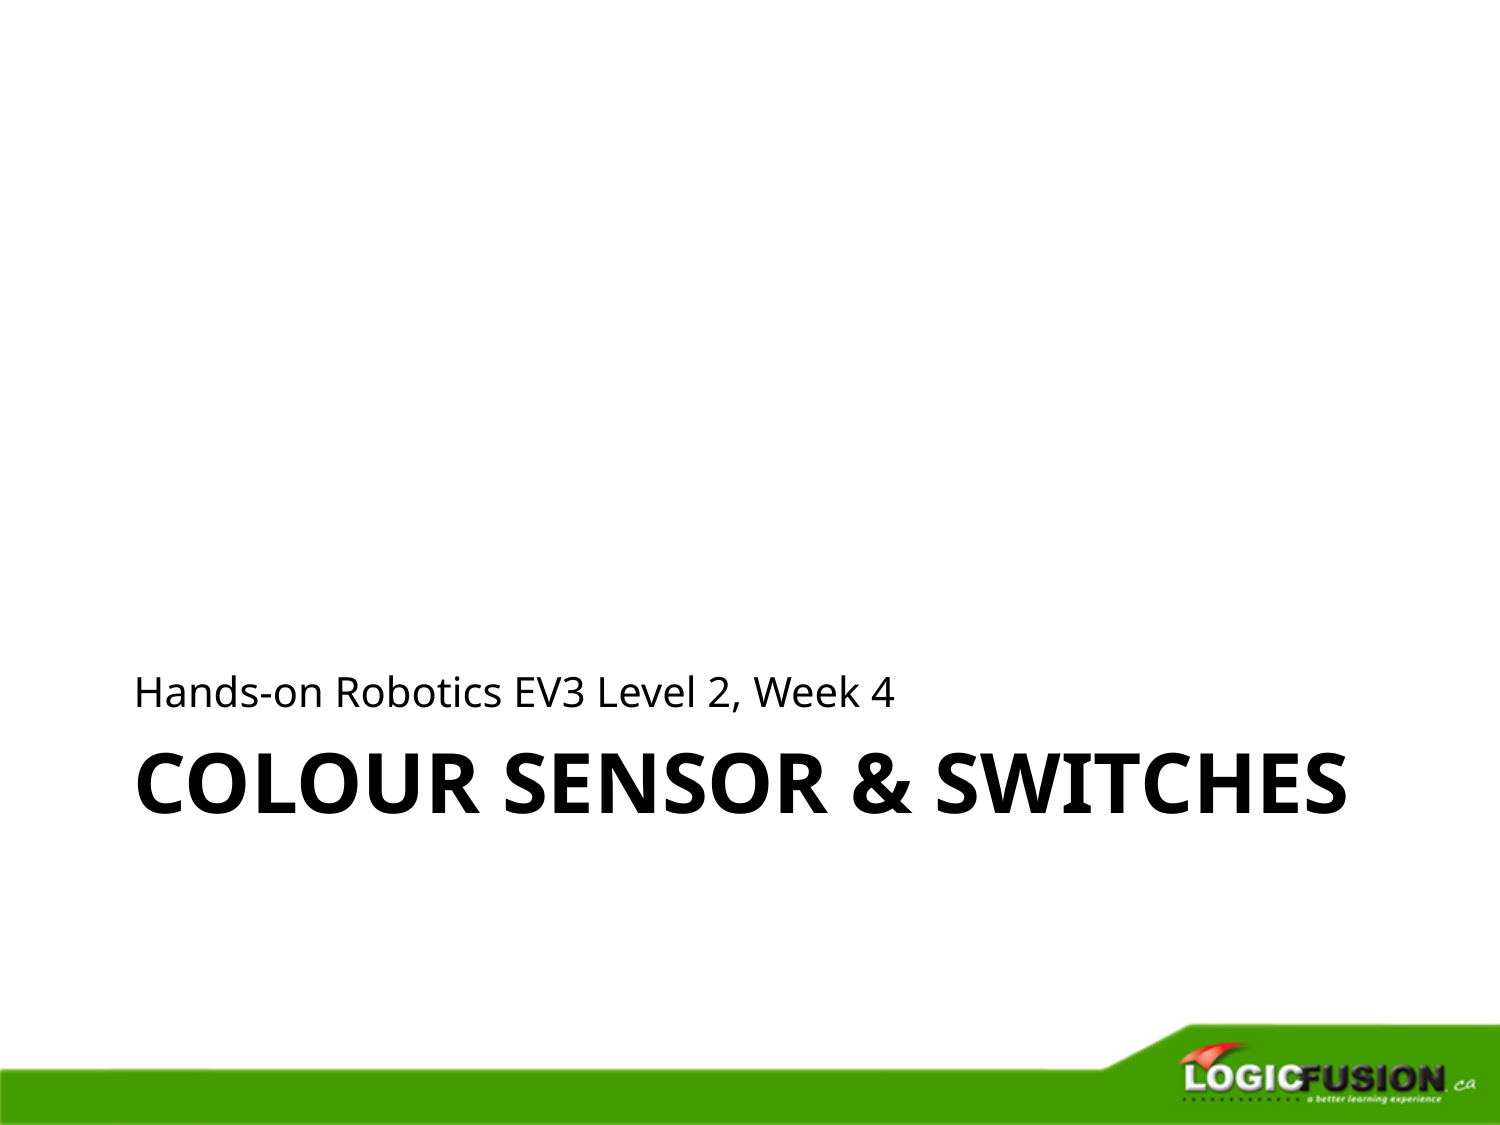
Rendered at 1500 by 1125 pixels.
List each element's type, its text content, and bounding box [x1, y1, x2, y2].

title Colour Sensor & Switches [118, 724, 1394, 947]
list Hands-on Robotics EV3 Level 2, Week 4 [118, 476, 1394, 724]
picture [0, 0, 1500, 1125]
